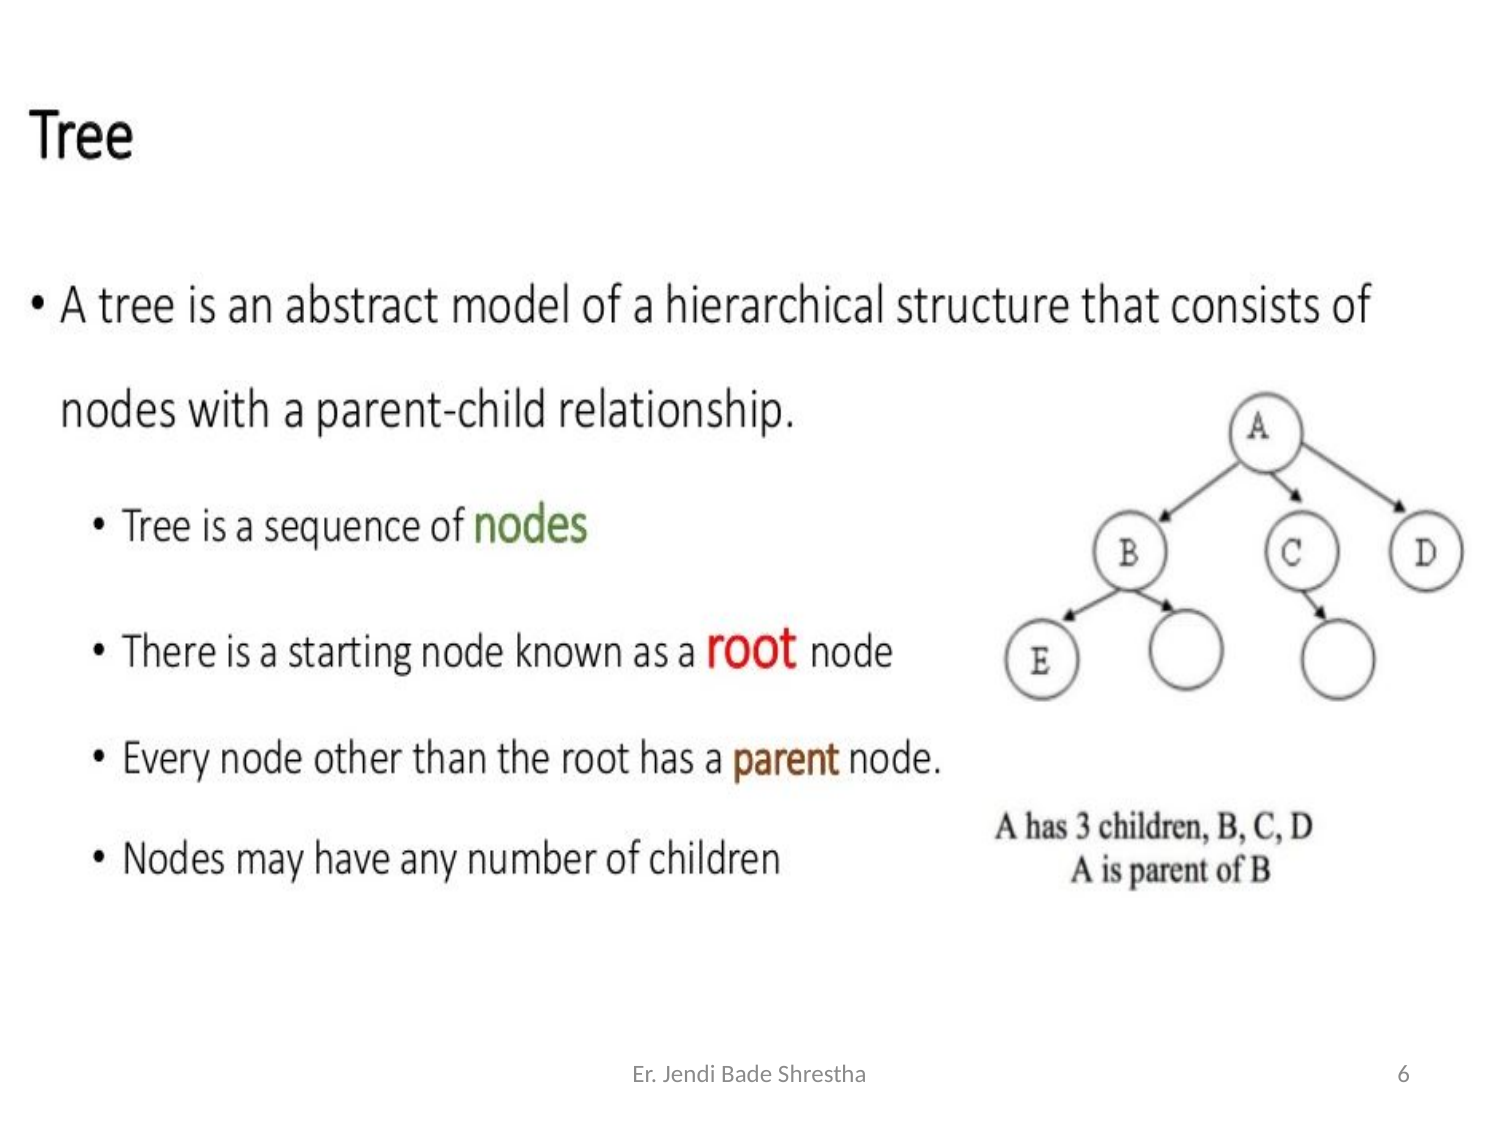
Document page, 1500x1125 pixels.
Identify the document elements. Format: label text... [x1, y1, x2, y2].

footer Er. Jendi Bade Shrestha [512, 1042, 988, 1103]
slide_number 6 [1074, 1042, 1425, 1103]
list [12, 87, 1472, 907]
